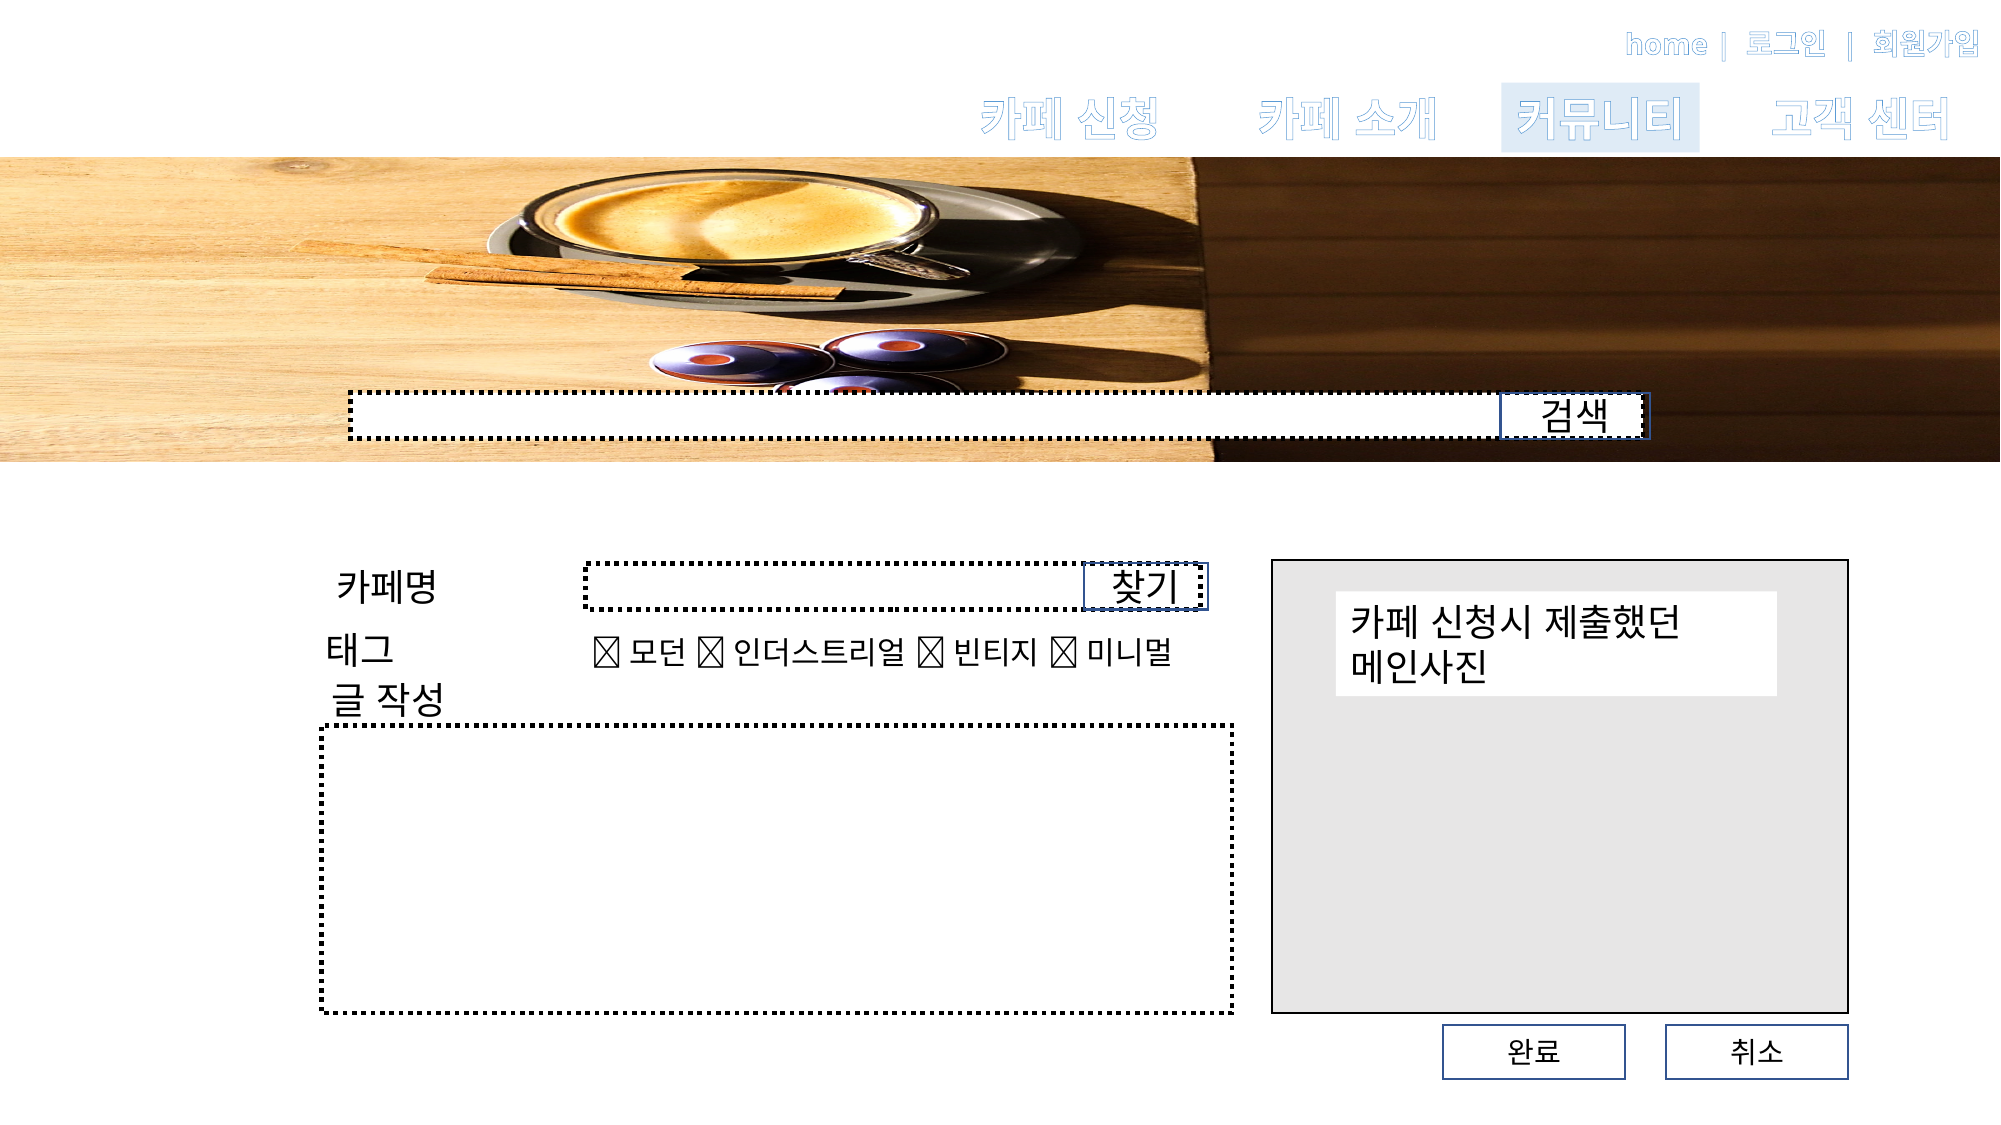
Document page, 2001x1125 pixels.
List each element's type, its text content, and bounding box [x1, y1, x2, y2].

text_box 취소 [1665, 1024, 1849, 1080]
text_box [0, 17, 2000, 462]
text_box 완료 [1442, 1024, 1626, 1080]
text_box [276, 556, 1849, 1014]
